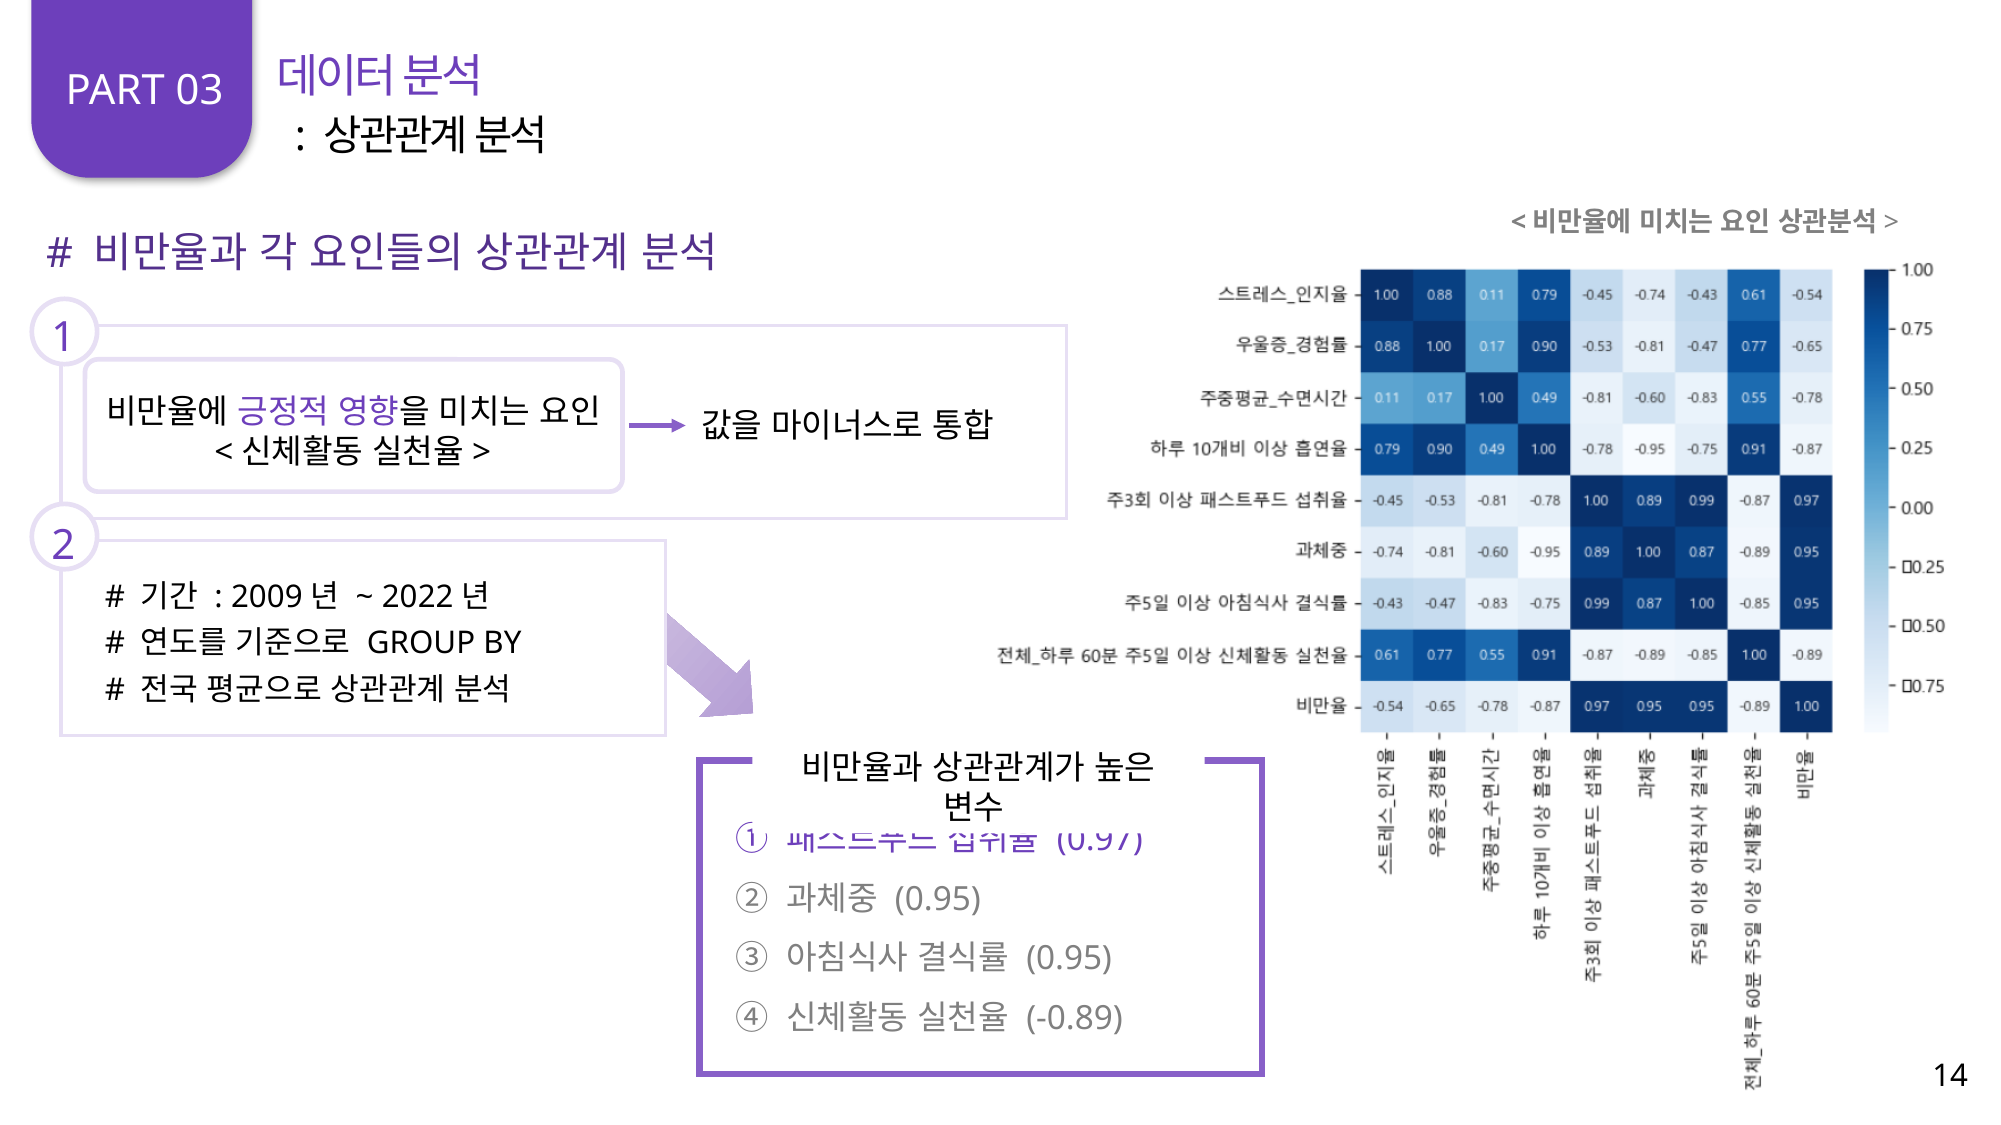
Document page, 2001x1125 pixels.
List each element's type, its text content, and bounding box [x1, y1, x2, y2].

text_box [31, 298, 1067, 736]
text_box 데이터 분석 [261, 38, 499, 109]
slide_number 14 [1533, 1047, 1984, 1107]
text_box [30, 0, 254, 179]
text_box : 상관관계 분석 [280, 101, 563, 166]
text_box <비만율에 미치는 요인 상관분석> [1245, 196, 1914, 244]
text_box PART 03 [50, 55, 239, 121]
text_box # 비만율과 각 요인들의 상관관계 분석 [31, 218, 739, 284]
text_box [699, 738, 1263, 1074]
picture [977, 253, 1969, 1098]
